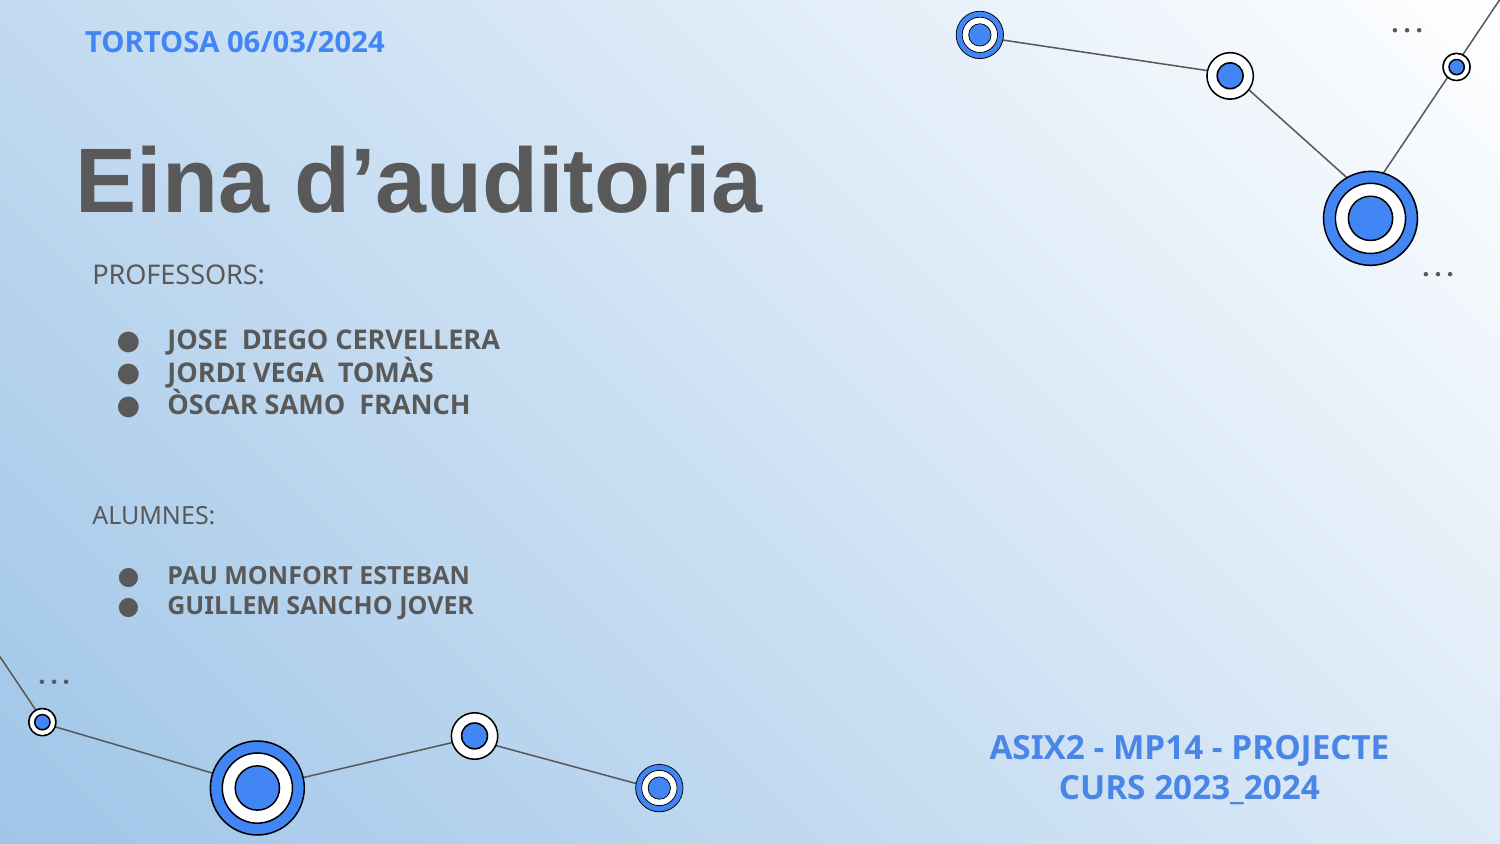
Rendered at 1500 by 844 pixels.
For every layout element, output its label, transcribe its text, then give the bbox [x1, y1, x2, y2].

text_box ALUMNES: PAU MONFORT ESTEBAN GUILLEM SANCHO JOVER [77, 484, 529, 643]
text_box TORTOSA 06/03/2024 [0, 8, 489, 106]
text_box ASIX2 - MP14 - PROJECTE CURS 2023_2024 [936, 711, 1443, 809]
text_box Eina d’auditoria [60, 105, 792, 222]
text_box PROFESSORS: JOSE DIEGO CERVELLERA JORDI VEGA TOMÀS ÒSCAR SAMO FRANCH [77, 242, 623, 440]
